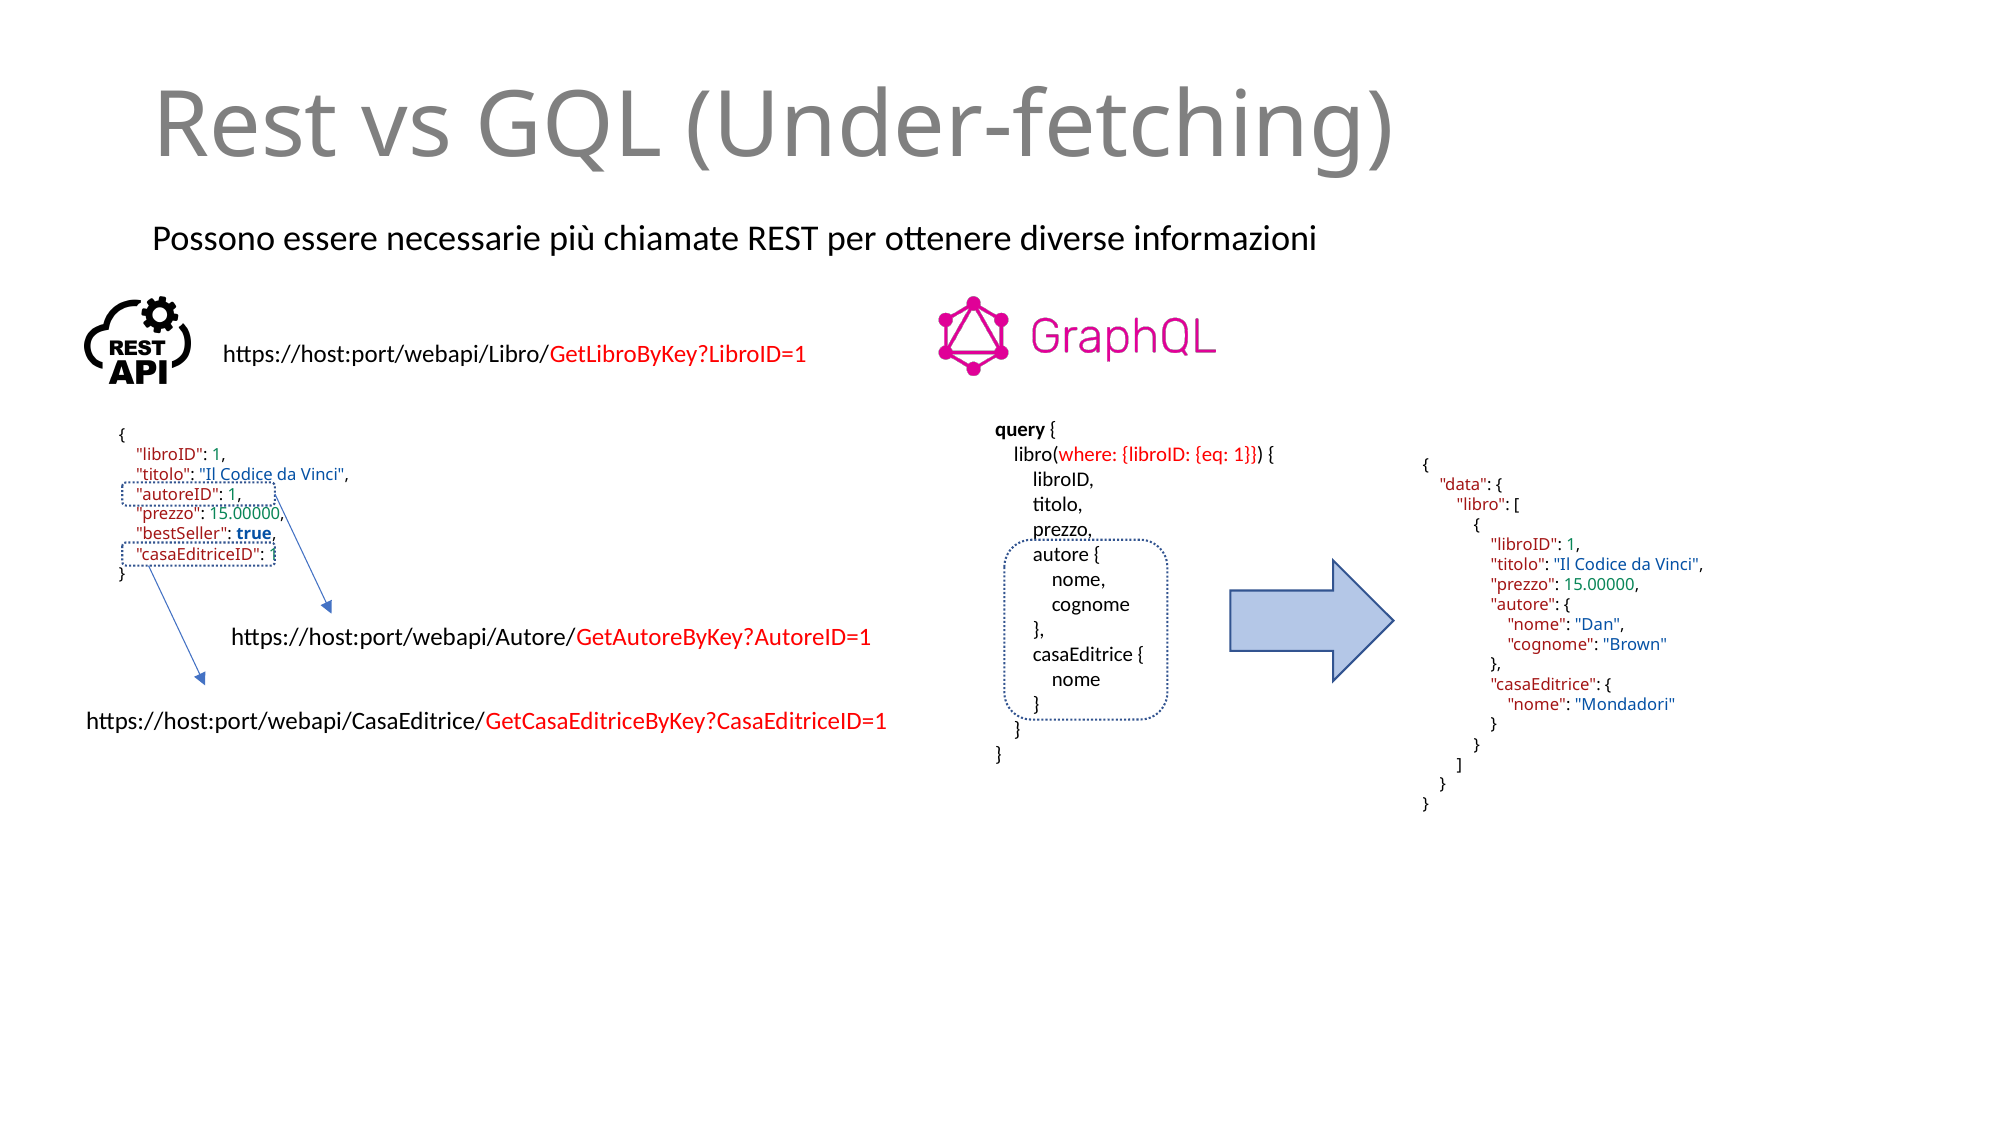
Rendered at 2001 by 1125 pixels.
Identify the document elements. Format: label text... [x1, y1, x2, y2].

title Rest vs GQL (Under-fetching) [137, 59, 1863, 195]
picture [84, 296, 191, 385]
text_box https://host:port/webapi/Libro/GetLibroByKey?LibroID=1 [208, 330, 827, 375]
text_box https://host:port/webapi/CasaEditrice/GetCasaEditriceByKey?CasaEditriceID=1 [71, 697, 915, 743]
text_box [121, 481, 276, 507]
text_box [1003, 538, 1169, 721]
text_box { "data": { "libro": [ { "libroID": 1, "titolo": "Il Codice da Vinci", "prezzo": 15.00000, "autore": { "nome": "Dan", "cognome": "Brown" }, "casaEditrice": { "nome": "Mondadori" } } ] } } [1407, 446, 1779, 821]
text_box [148, 565, 206, 686]
text_box [121, 541, 274, 567]
text_box [1229, 557, 1395, 684]
text_box https://host:port/webapi/Autore/GetAutoreByKey?AutoreID=1 [216, 613, 891, 658]
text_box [274, 493, 332, 614]
list Possono essere necessarie più chiamate REST per ottenere diverse informazioni [137, 211, 1372, 277]
text_box query { libro(where: {libroID: {eq: 1}}) { libroID, titolo, prezzo, autore { nome, cognome }, casaEditrice { nome } } } [980, 408, 1419, 774]
picture [937, 296, 1216, 376]
text_box { "libroID": 1, "titolo": "Il Codice da Vinci", "autoreID": 1, "prezzo": 15.00000, "bestSeller": true, "casaEditriceID": 1 } [104, 416, 689, 591]
